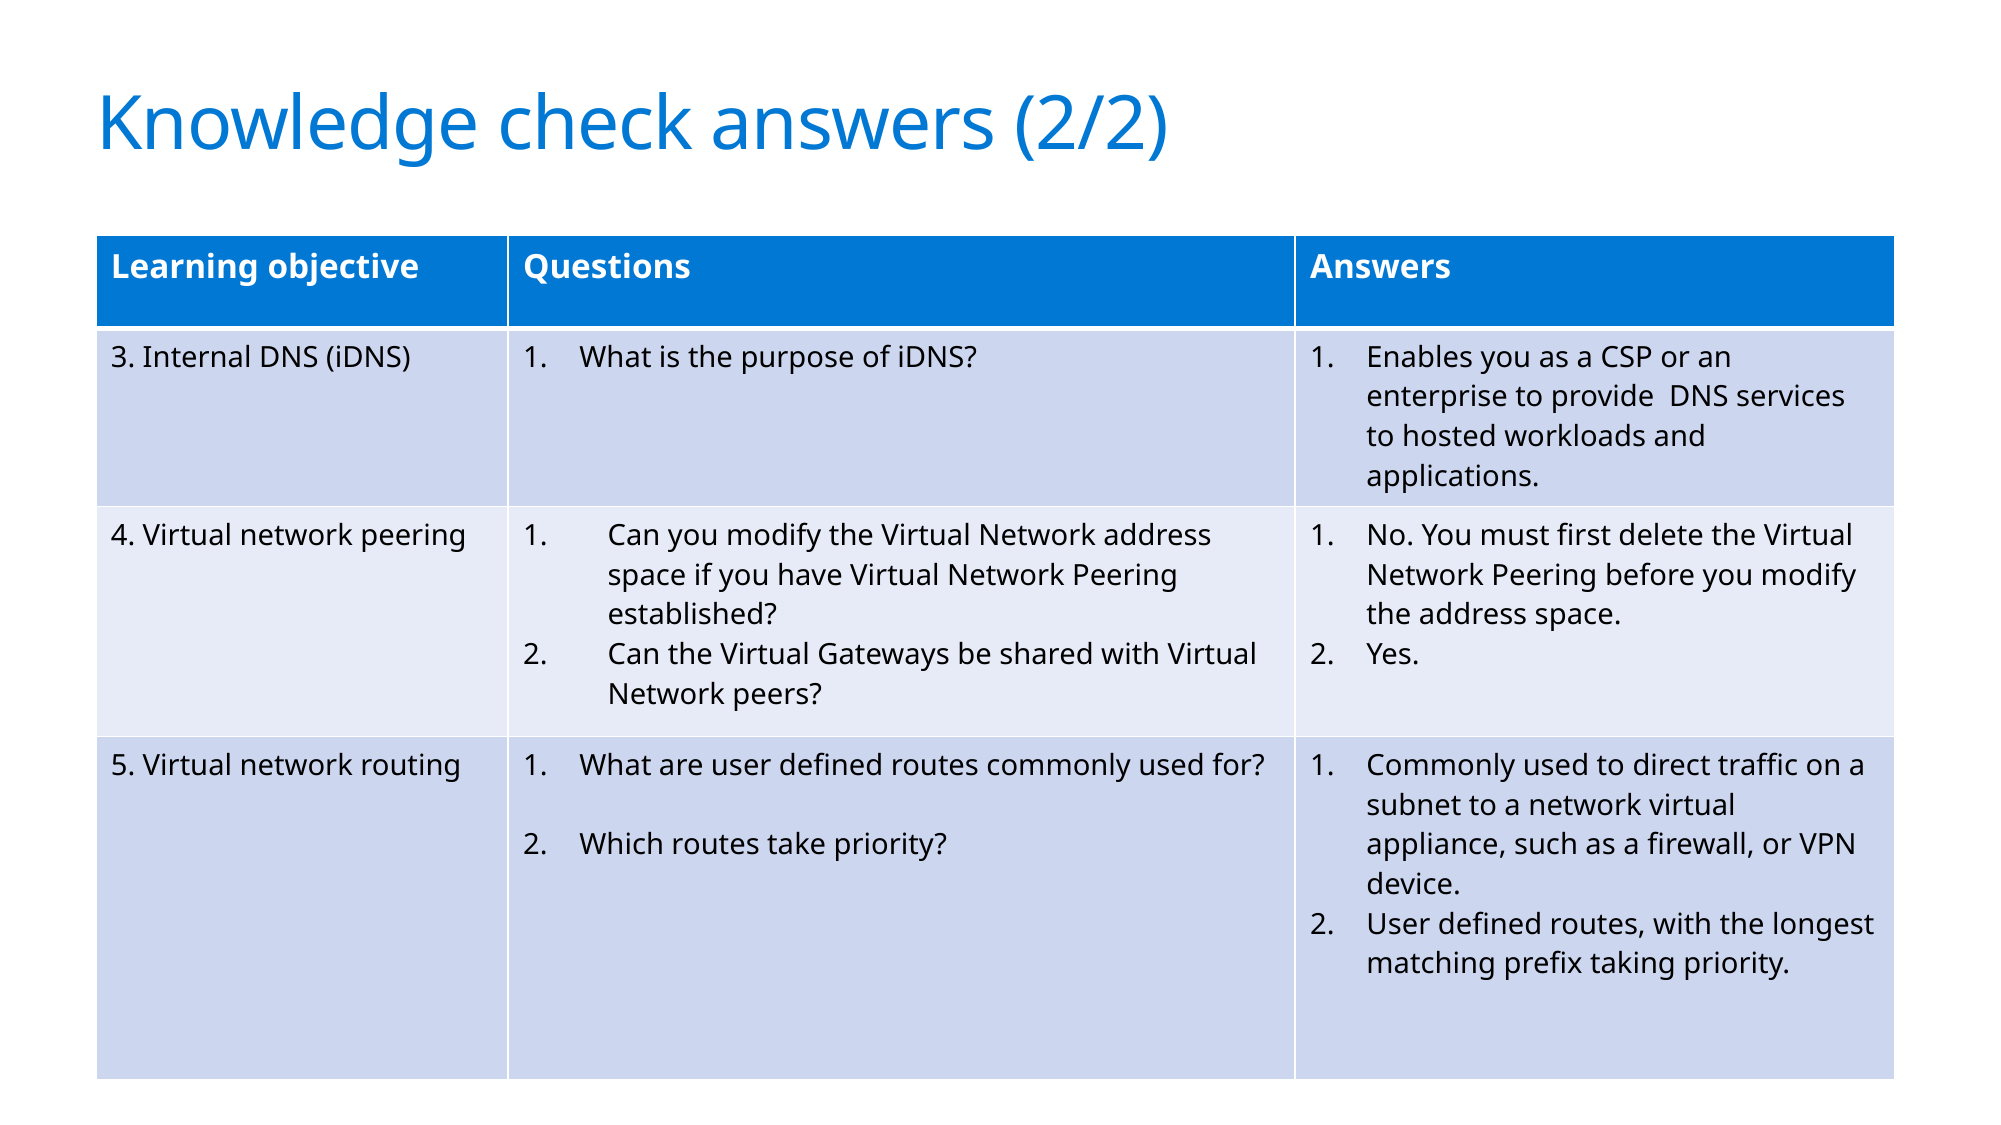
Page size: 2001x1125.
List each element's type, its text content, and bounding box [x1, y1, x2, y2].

table_cell No. You must first delete the Virtual Network Peering before you modify the address space.​ Yes. [1296, 507, 1894, 736]
table_cell What are user defined routes commonly used for?​ Which routes take priority? [509, 737, 1294, 1079]
table_cell 4. Virtual network peering [97, 507, 507, 736]
title Knowledge check answers (2/2) [96, 75, 1904, 166]
table_cell Enables you as a CSP or an enterprise to provide DNS services to hosted workloads and applications. [1296, 331, 1894, 506]
table_cell What is the purpose of iDNS? [509, 331, 1294, 506]
table_cell Can you modify the Virtual Network address space if you have Virtual Network Peering established?​ Can the Virtual Gateways be shared with Virtual Network peers? [509, 507, 1294, 736]
table_header Questions [509, 236, 1294, 326]
table_cell Commonly used to direct traffic on a subnet to a network virtual appliance, such as a firewall, or VPN device.​ User defined routes, with the longest matching prefix taking priority. [1296, 737, 1894, 1079]
table_cell 5. Virtual network routing [97, 737, 507, 1079]
table_cell 3. Internal DNS (iDNS) [97, 331, 507, 506]
table_header Learning objective [97, 236, 507, 326]
table_header Answers [1296, 236, 1894, 326]
